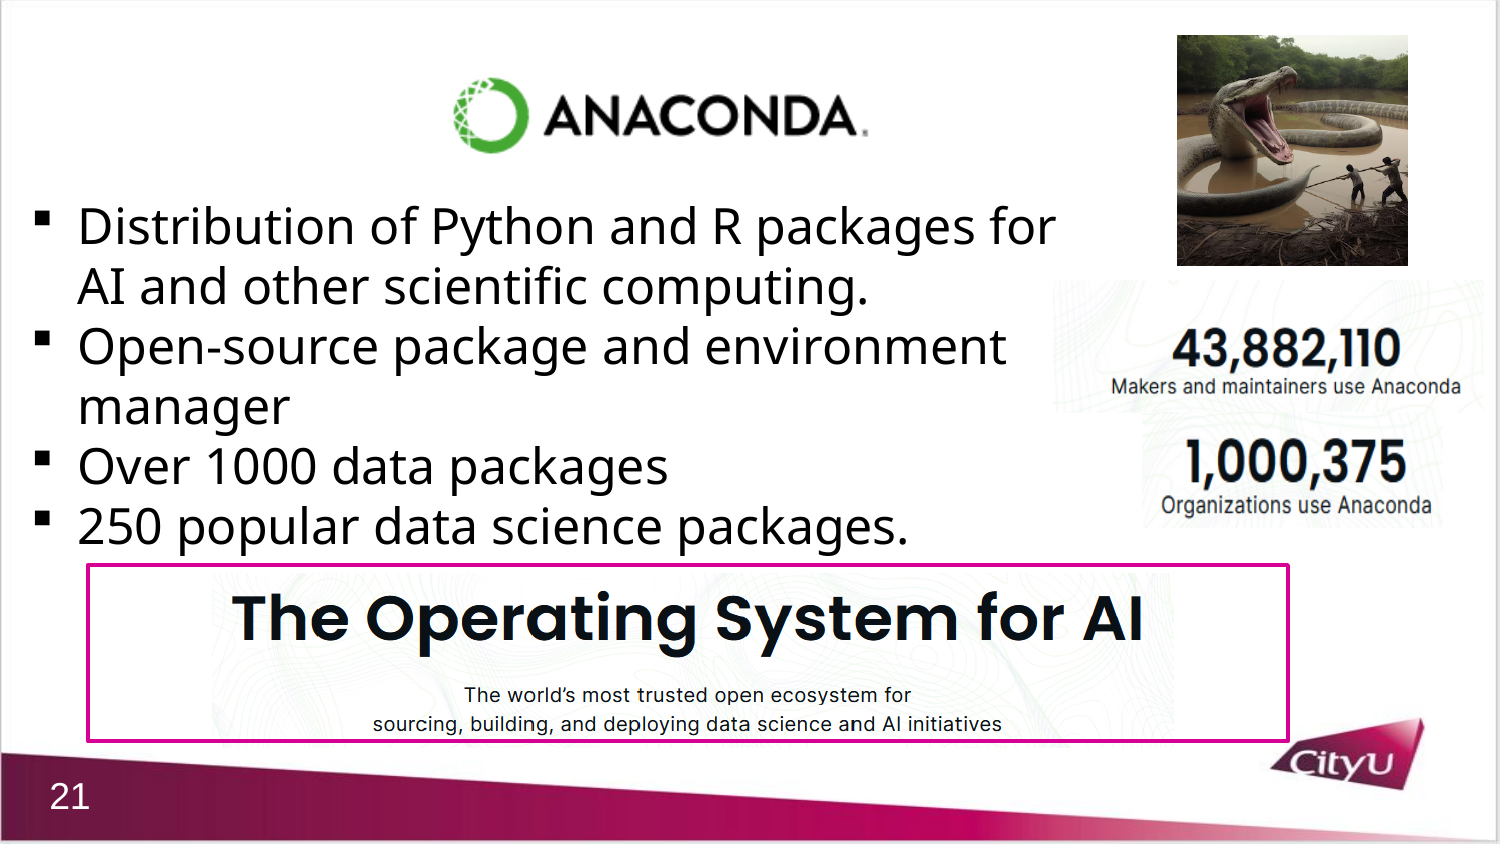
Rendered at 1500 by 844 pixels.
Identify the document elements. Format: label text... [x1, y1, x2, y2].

picture [0, 0, 1500, 844]
text_box 21 [15, 762, 106, 827]
text_box [87, 565, 1288, 742]
text_box Distribution of Python and R packages for AI and other scientific computing. Open-source package and environment manager Over 1000 data packages 250 popular data science packages. [16, 186, 1102, 562]
